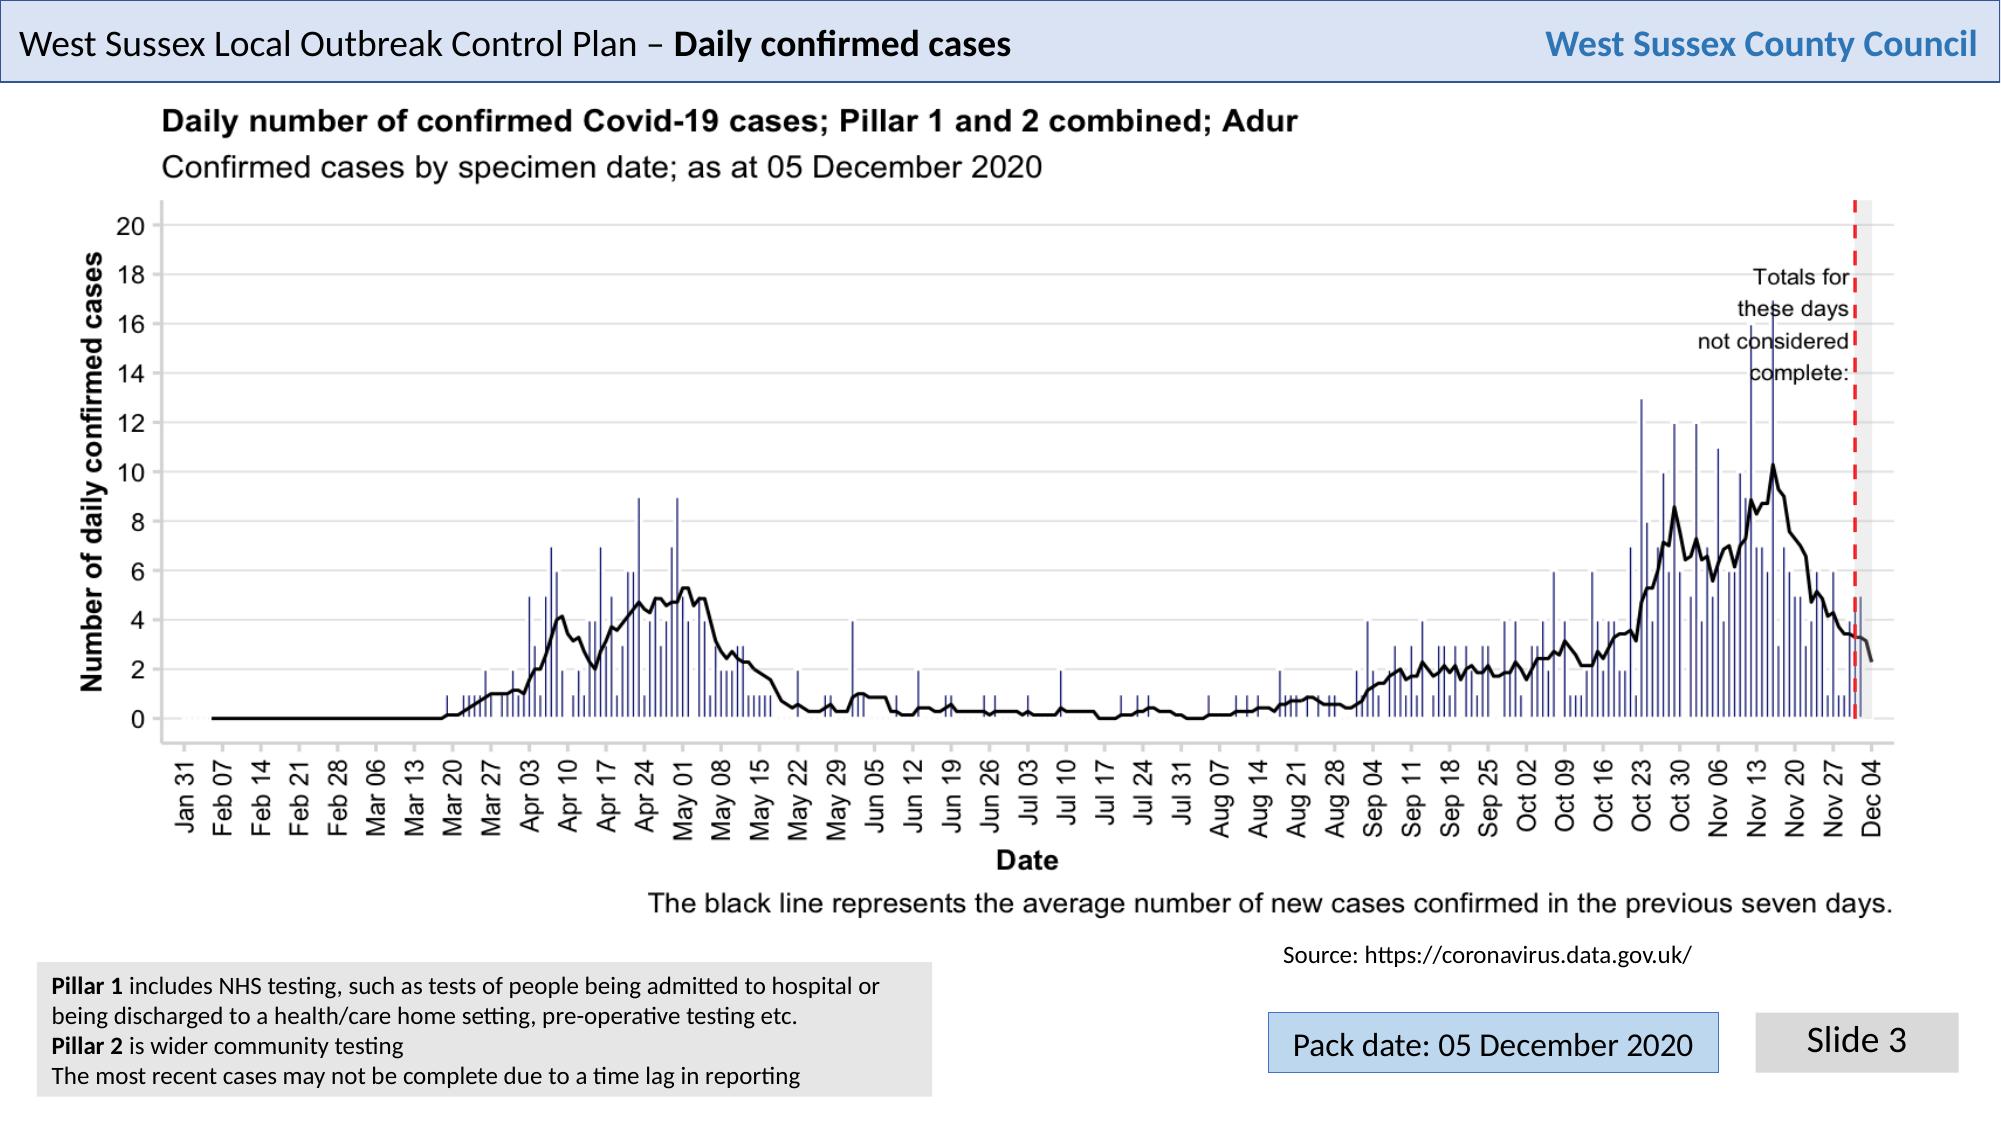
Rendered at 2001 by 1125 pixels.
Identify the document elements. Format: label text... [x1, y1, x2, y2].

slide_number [1268, 1012, 1719, 1073]
list Slide 3 [1755, 1012, 1959, 1073]
list Source: https://coronavirus.data.gov.uk/ [1268, 935, 1912, 995]
picture [63, 91, 1912, 935]
